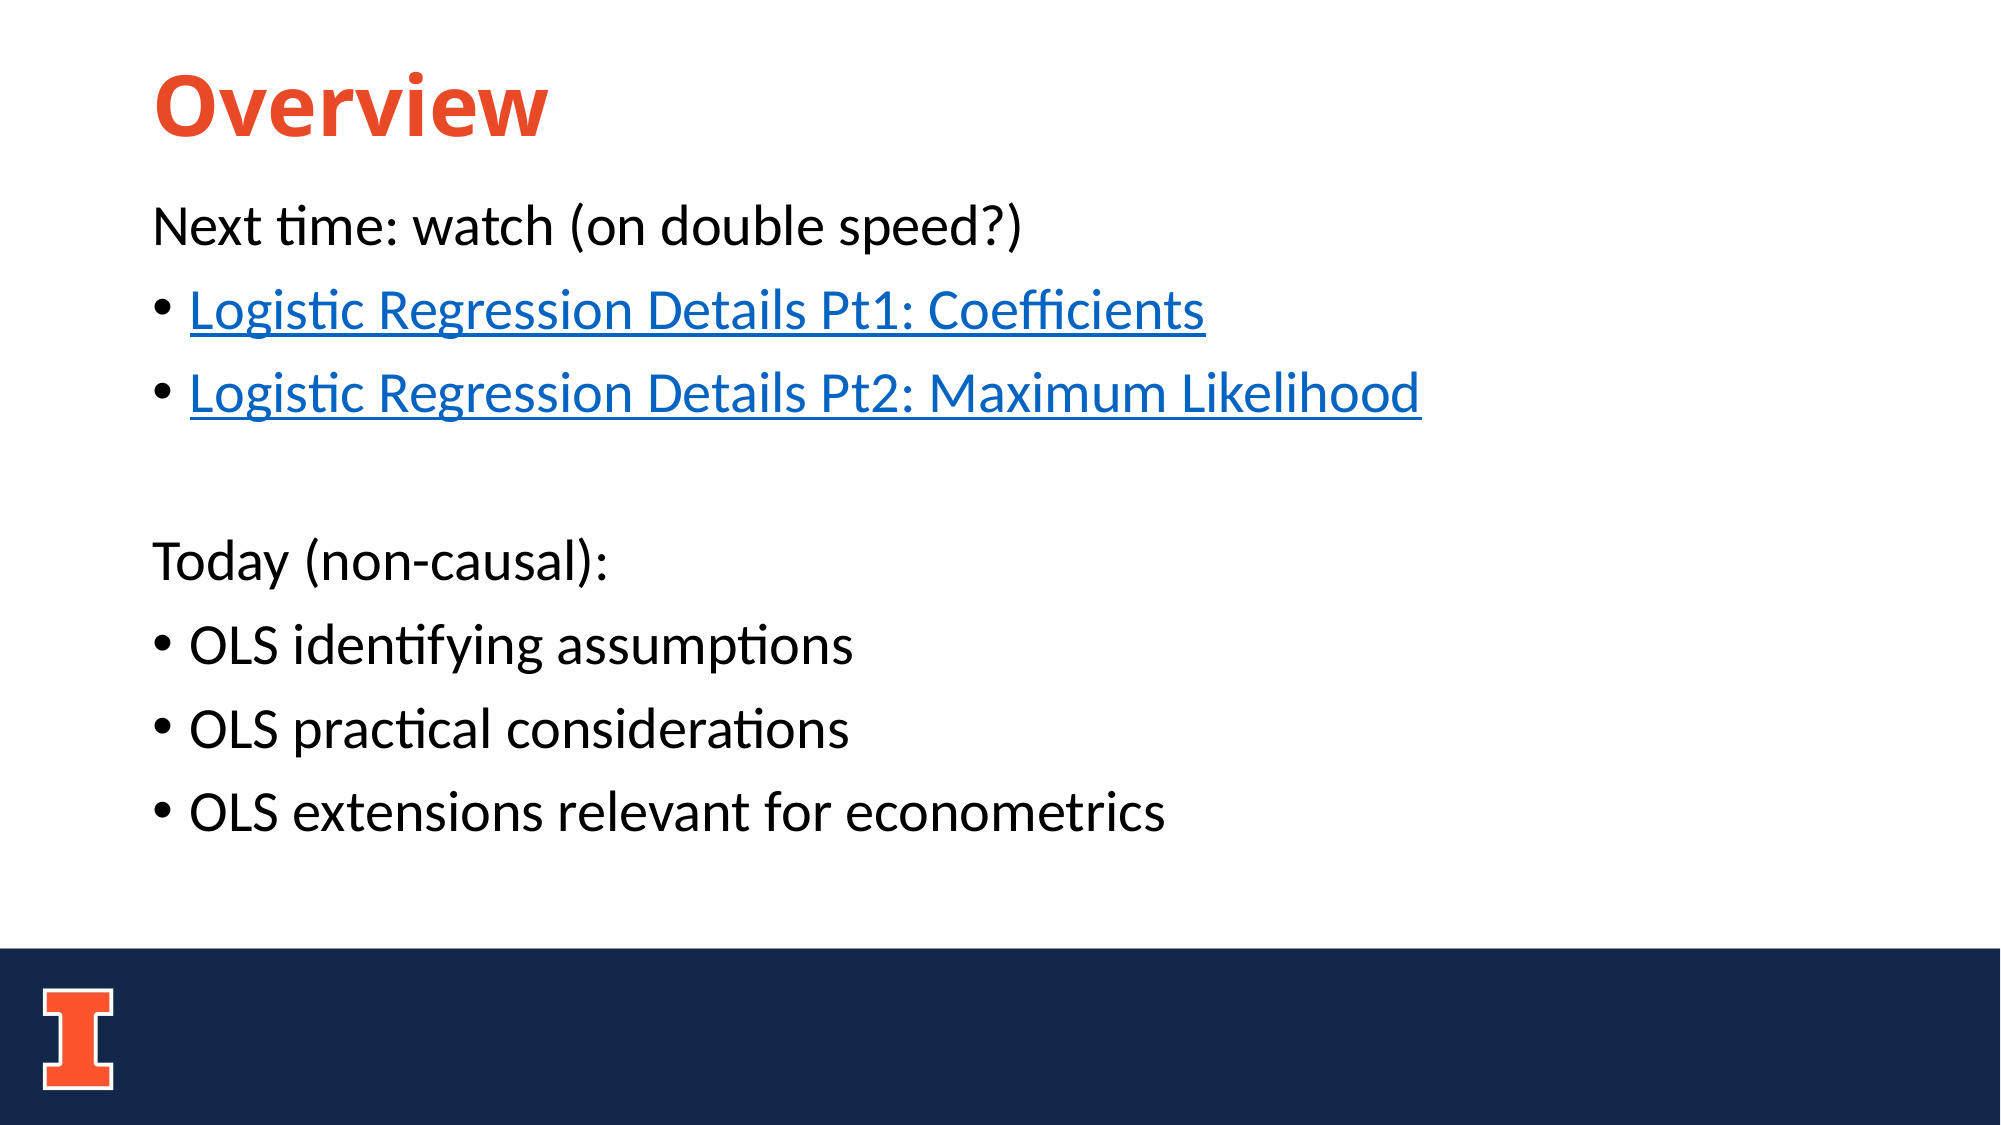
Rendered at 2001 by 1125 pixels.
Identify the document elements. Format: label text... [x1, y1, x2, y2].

title Overview [137, 56, 1863, 163]
picture [0, 0, 2001, 1125]
list Next time: watch (on double speed?) Logistic Regression Details Pt1: Coefficients Logistic Regression Details Pt2: Maximum Likelihood Today (non-causal): OLS identifying assumptions OLS practical considerations OLS extensions relevant for econometrics [137, 187, 1863, 940]
